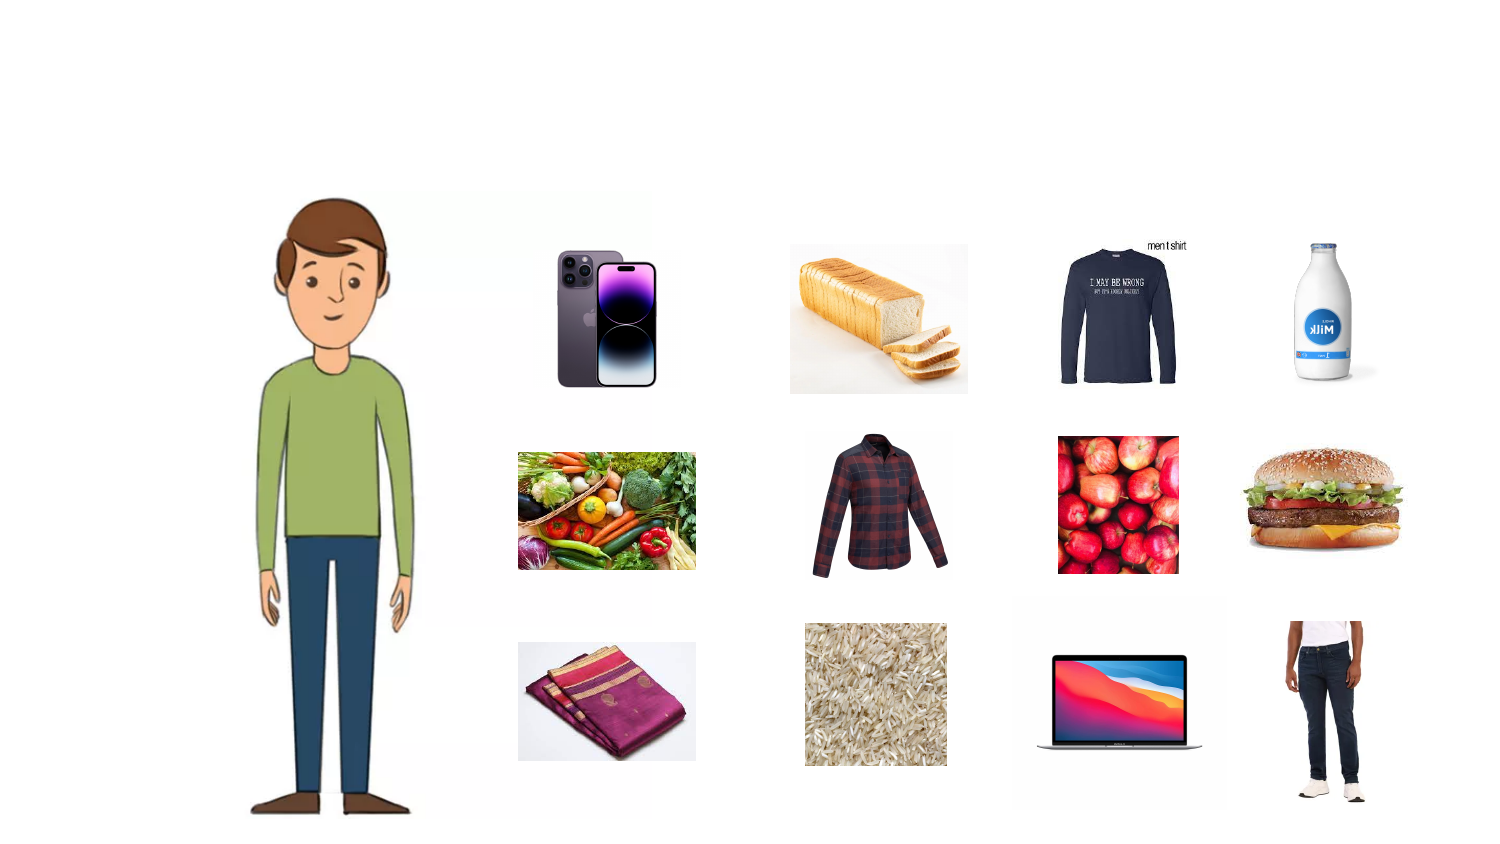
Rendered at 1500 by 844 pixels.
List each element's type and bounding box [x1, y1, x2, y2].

picture [24, 191, 696, 819]
picture [1047, 239, 1190, 399]
picture [1012, 596, 1227, 811]
picture [804, 623, 947, 766]
picture [804, 431, 954, 580]
picture [790, 244, 968, 394]
picture [1228, 431, 1419, 569]
picture [1058, 436, 1179, 575]
picture [1261, 621, 1403, 811]
picture [1216, 187, 1431, 403]
